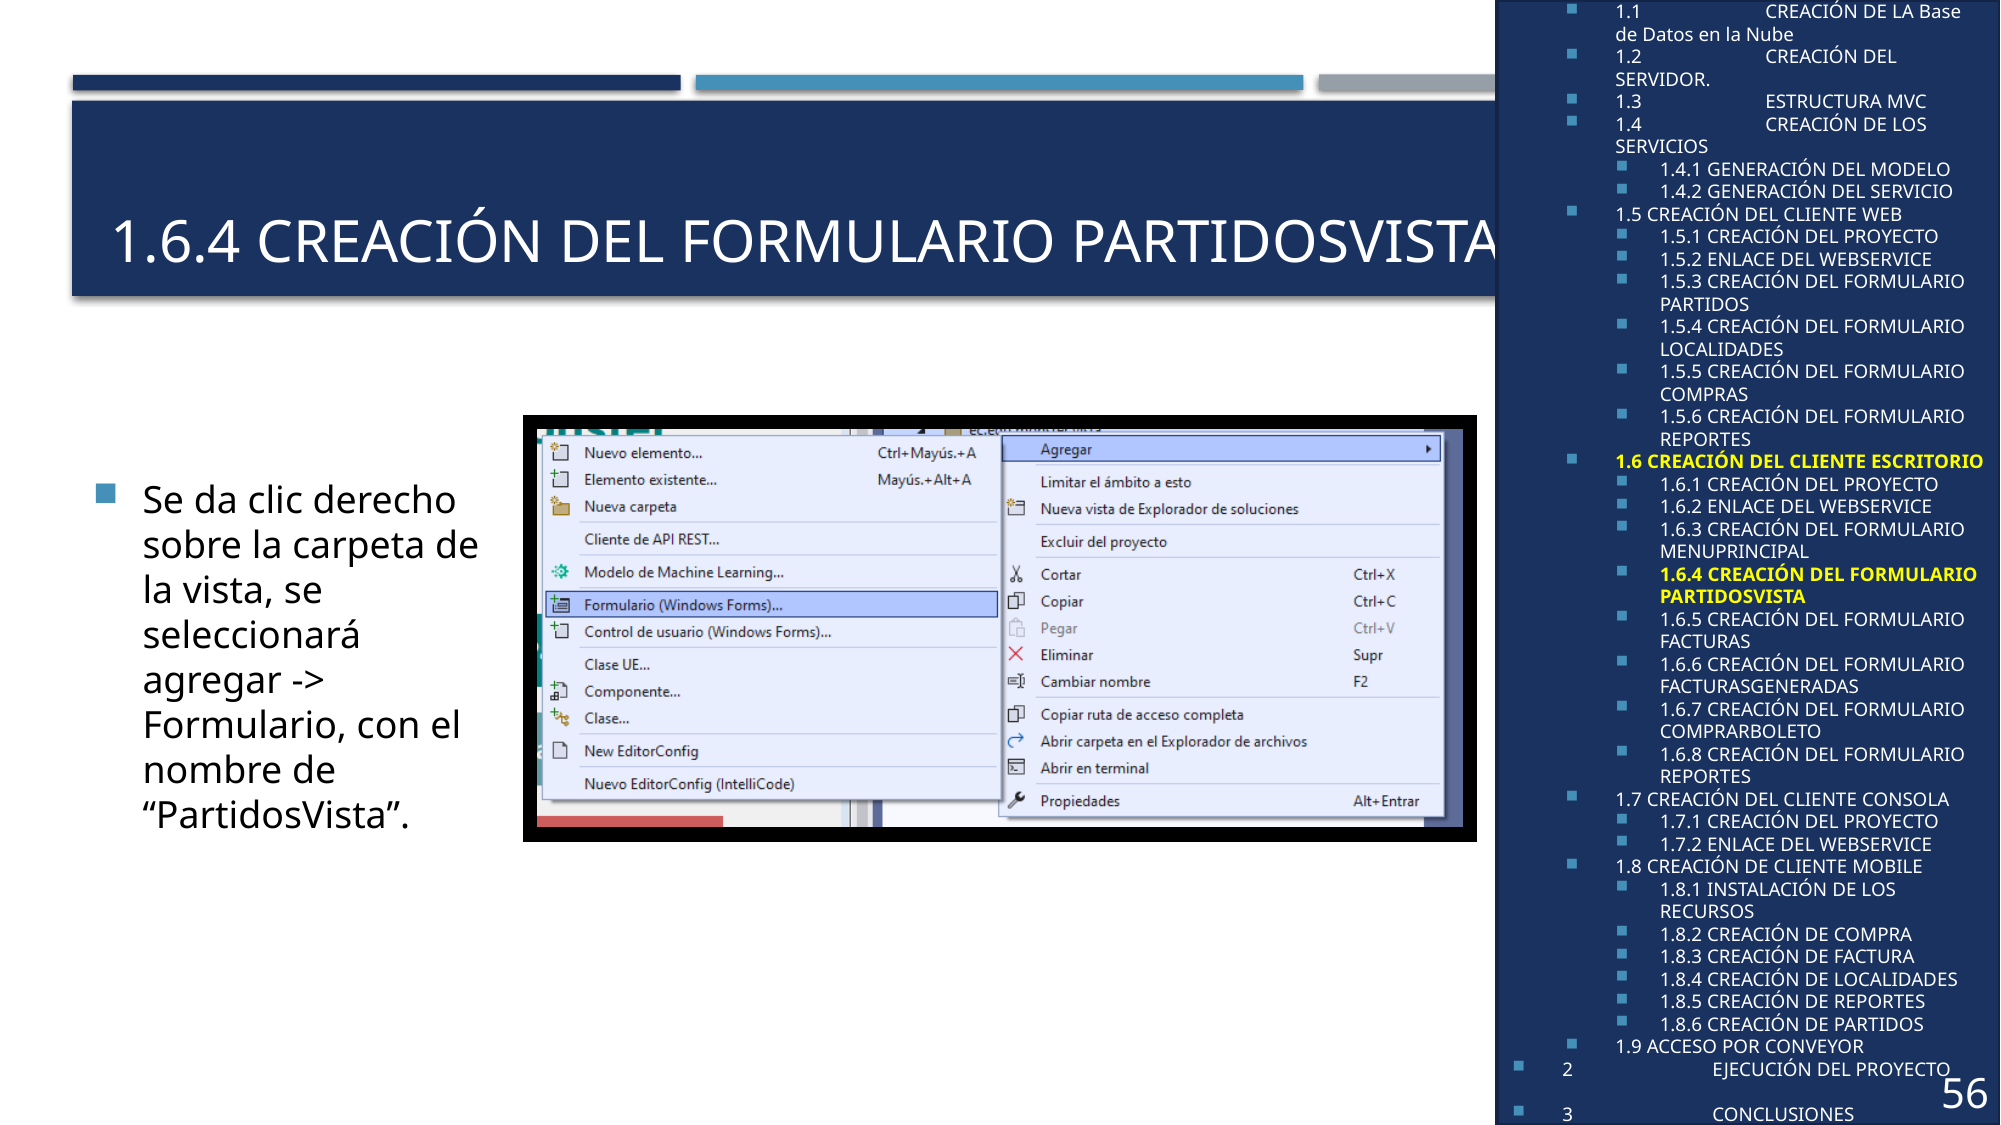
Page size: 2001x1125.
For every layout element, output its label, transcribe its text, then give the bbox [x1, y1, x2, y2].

list Se da clic derecho sobre la carpeta de la vista, se seleccionará agregar -> Formulario, con el nombre de “PartidosVista”. [77, 301, 503, 1010]
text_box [1496, 0, 2000, 1125]
title 1.6.4 CREACIÓN DEL FORMULARIO PARTIDOSVISTA [95, 115, 1490, 282]
picture [536, 428, 1464, 828]
